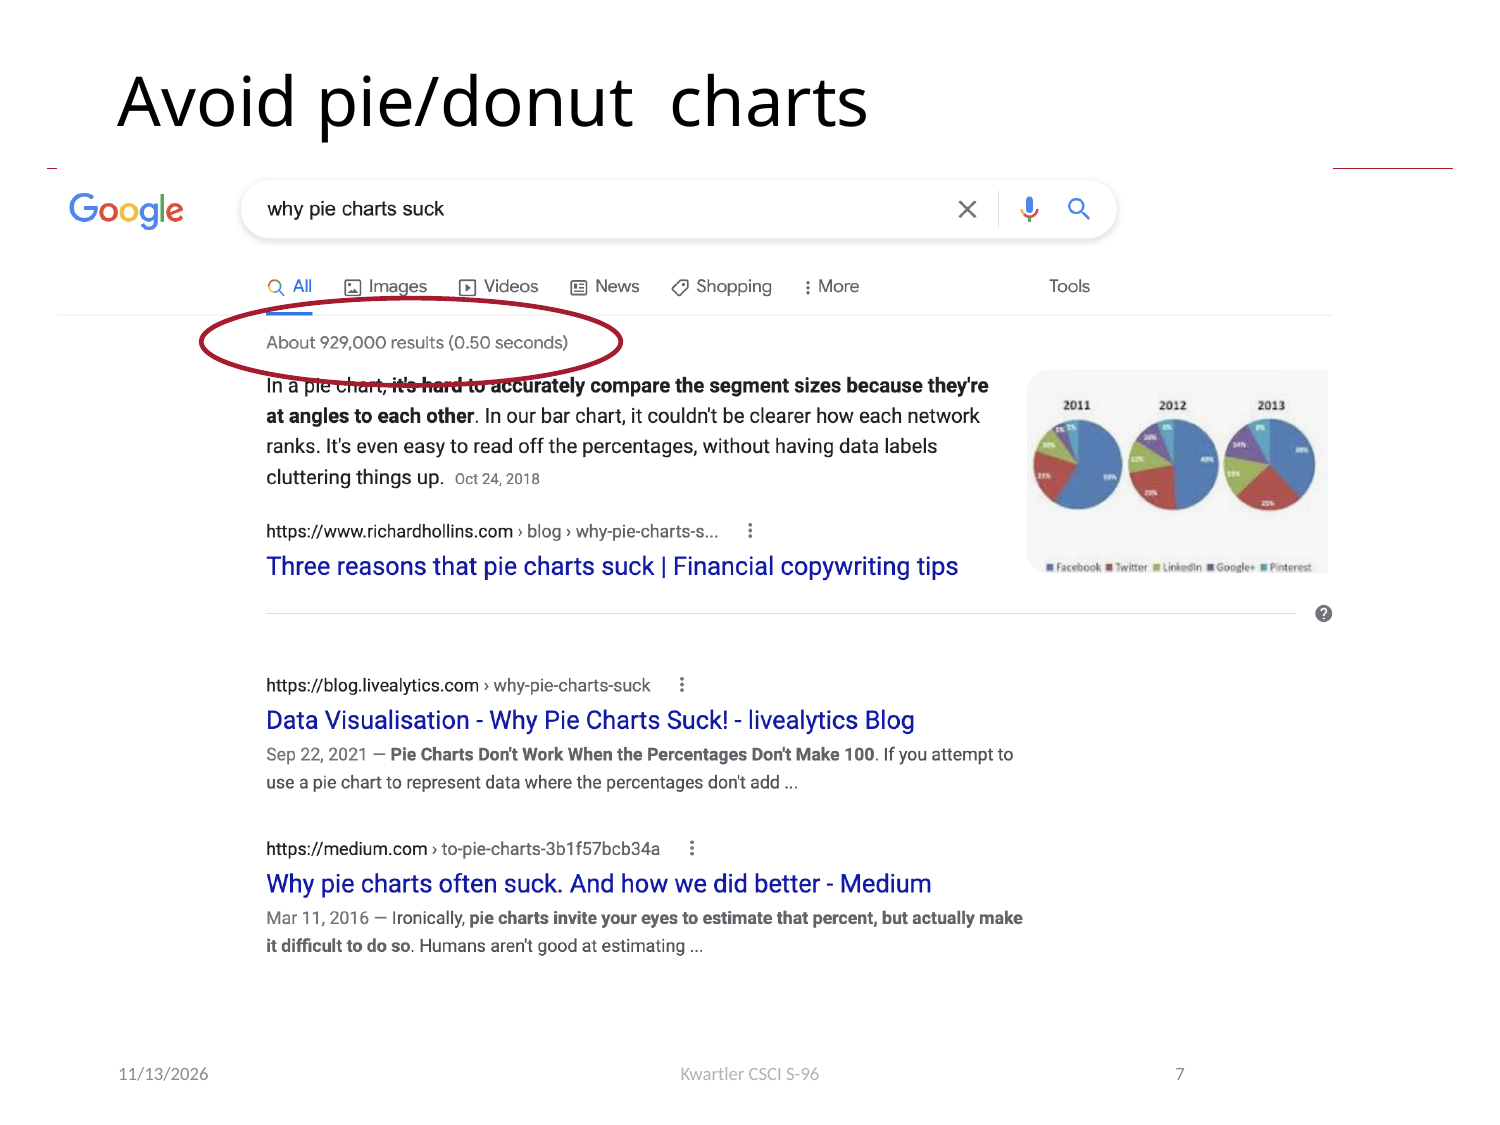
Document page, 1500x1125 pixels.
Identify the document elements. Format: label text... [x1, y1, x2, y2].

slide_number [103, 1042, 441, 1103]
slide_number 7 [1059, 1042, 1200, 1103]
footer Kwartler CSCI S-96 [496, 1042, 1004, 1103]
title Avoid pie/donut charts [103, 59, 1397, 157]
picture [57, 162, 1333, 963]
